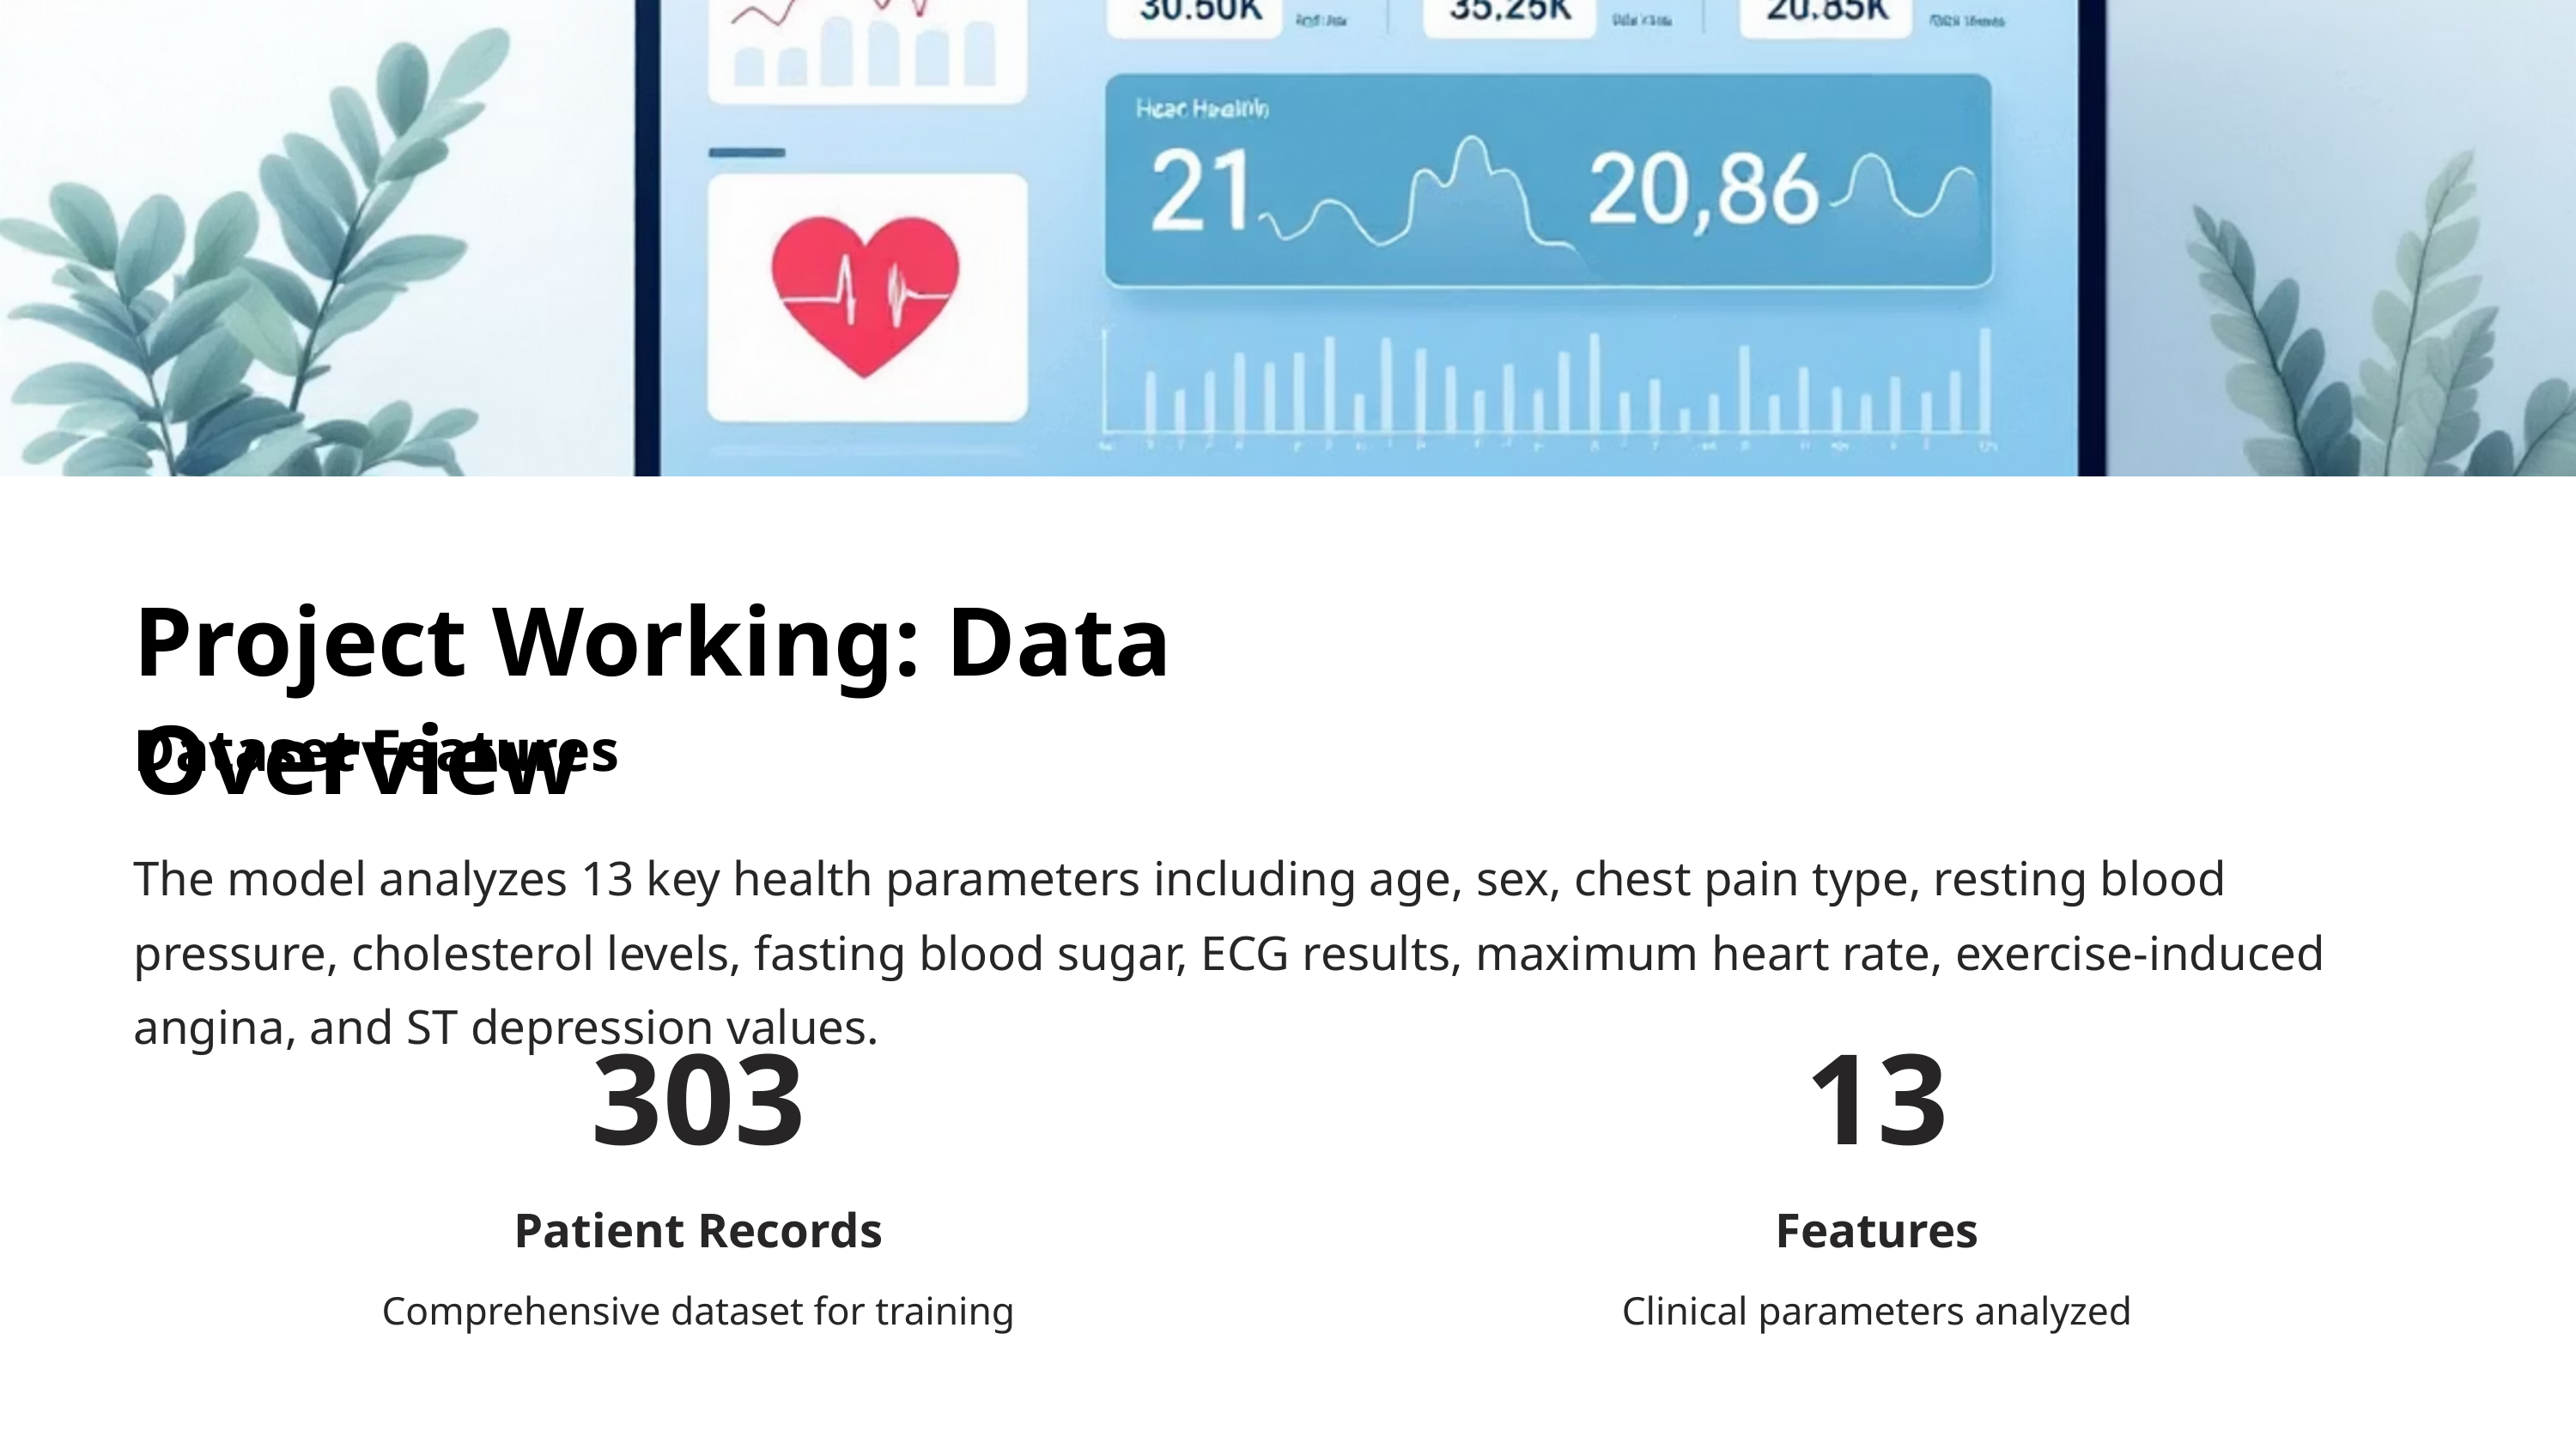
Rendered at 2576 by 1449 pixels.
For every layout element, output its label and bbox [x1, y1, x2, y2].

text_box [0, 0, 2576, 476]
text_box [0, 486, 2576, 1449]
